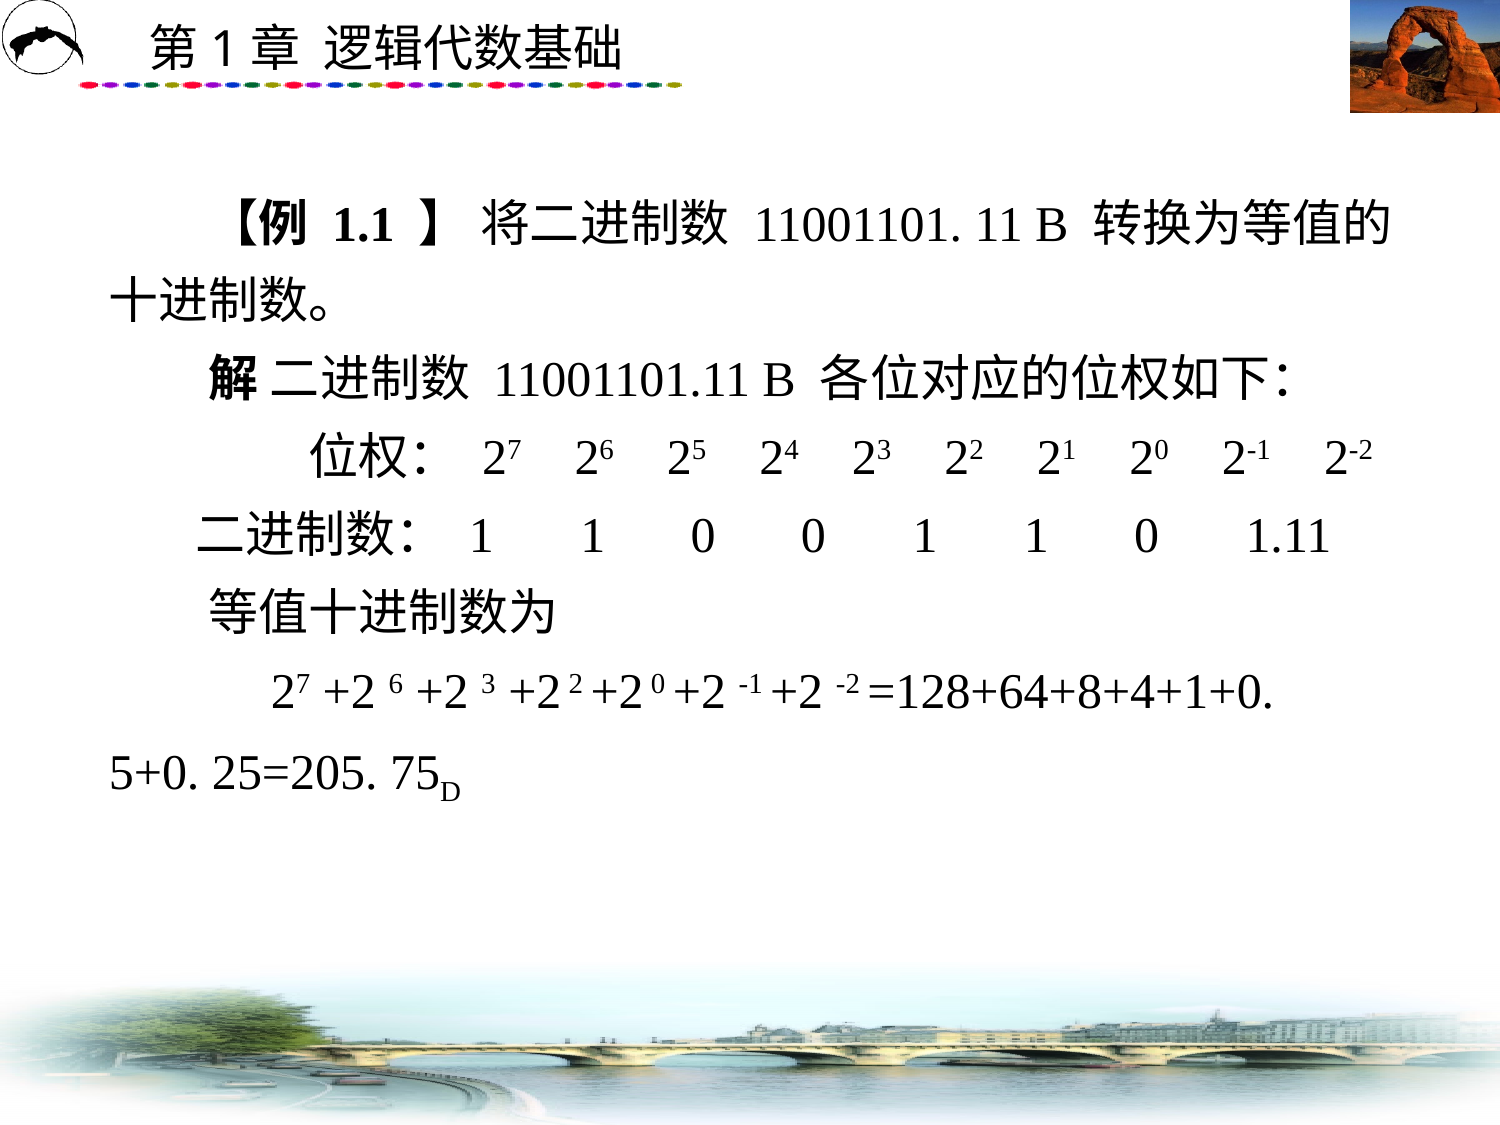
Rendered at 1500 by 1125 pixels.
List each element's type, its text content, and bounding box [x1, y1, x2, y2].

picture [74, 78, 691, 91]
picture [0, 962, 1500, 1125]
title 【例 1.1 】 将二进制数 11001101. 11 B 转换为等值的十进制数。 解 二进制数 11001101.11 B 各位对应的位权如下： 位权： 27 26 25 24 23 22 21 20 2-1 2-2 二进制数： 1 1 0 0 1 1 0 1.11 等值十进制数为 27 +2 6 +2 3 +2 2 +2 0 +2 -1 +2 -2 =128+64+8+4+1+0. 5+0. 25=205. 75D [93, 87, 1426, 1013]
picture [0, 0, 100, 75]
picture [1350, 0, 1500, 113]
